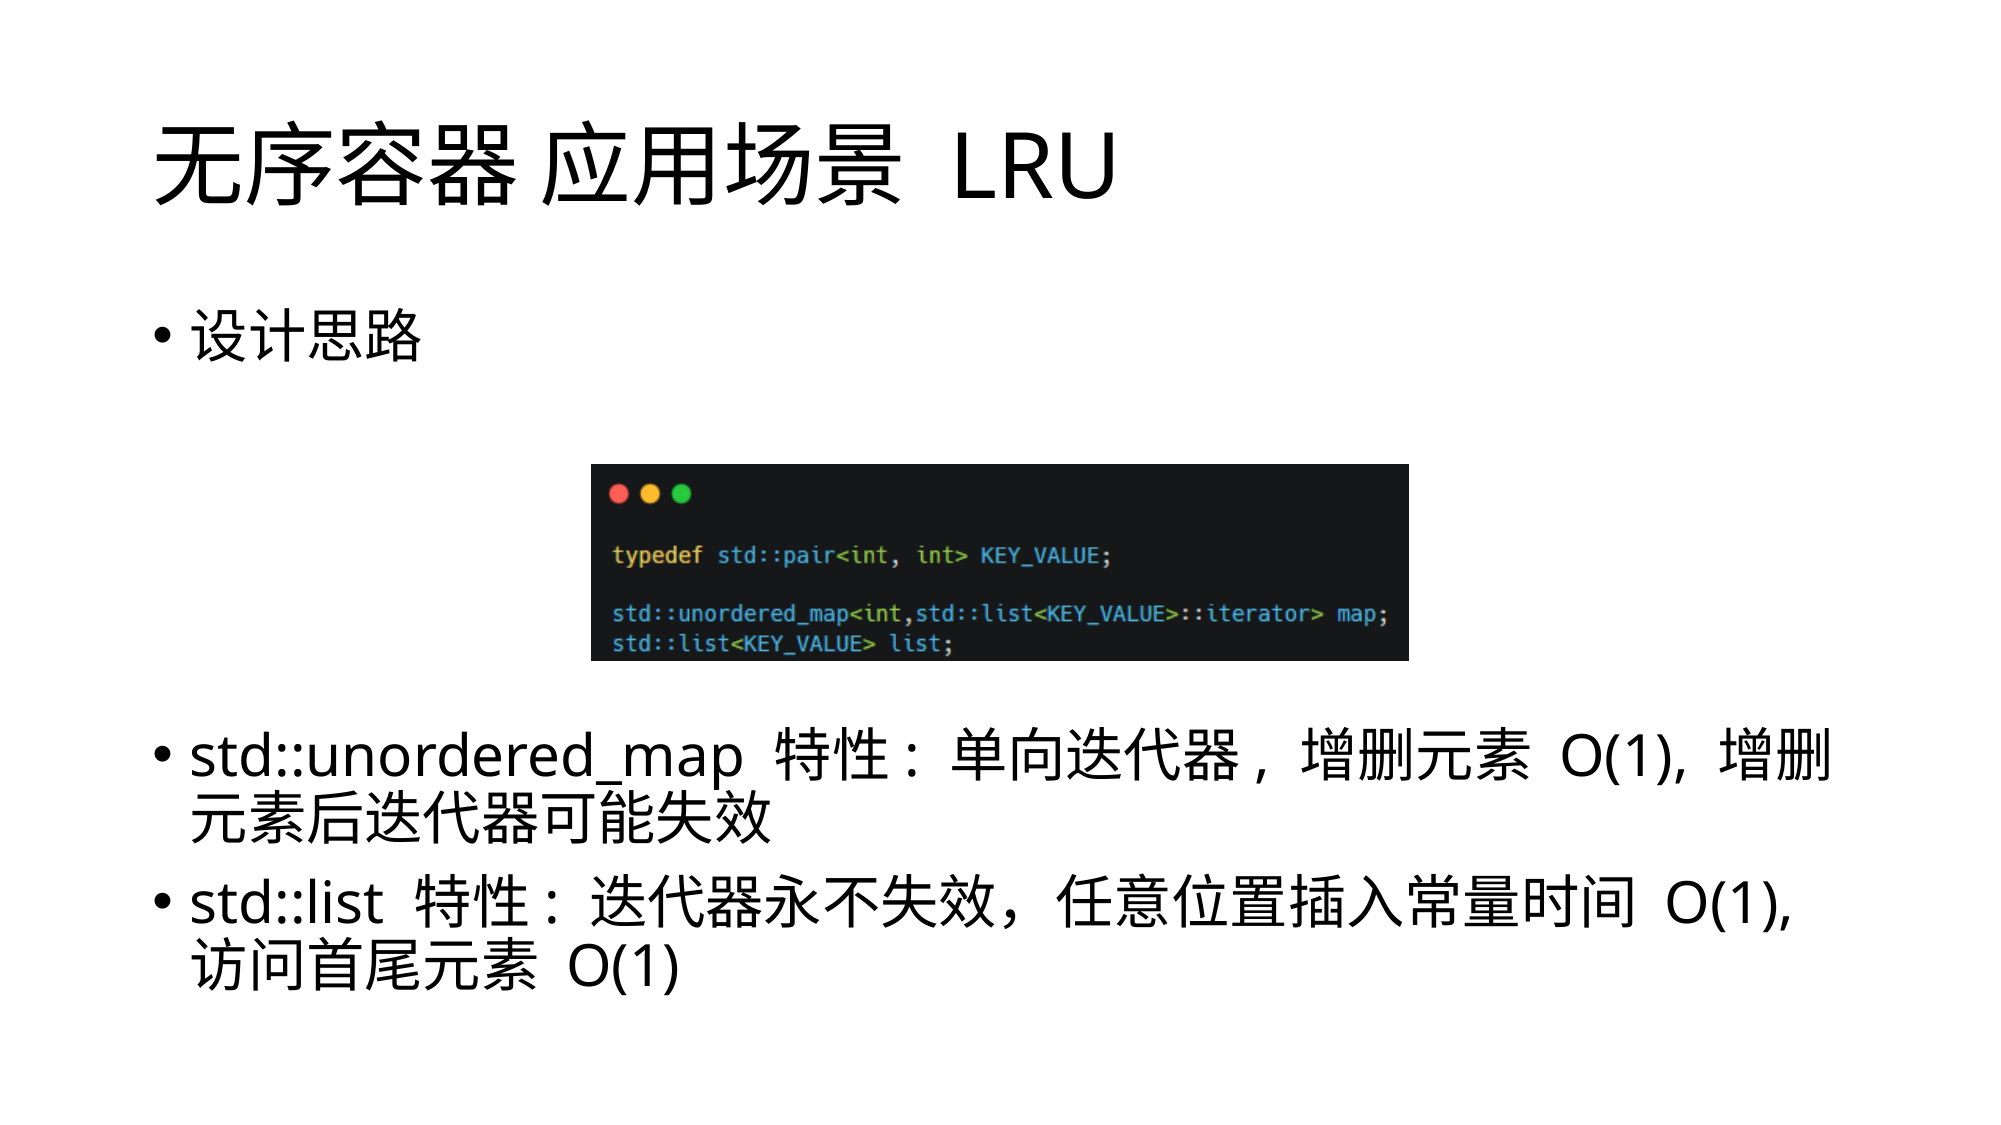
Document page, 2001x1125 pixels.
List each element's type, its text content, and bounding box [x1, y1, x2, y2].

list 设计思路 std::unordered_map 特性: 单向迭代器, 增删元素 O(1), 增删元素后迭代器可能失效 std::list 特性: 迭代器永不失效，任意位置插入常量时间 O(1), 访问首尾元素 O(1) [137, 299, 1863, 1014]
title 无序容器 应用场景 LRU [137, 59, 1863, 278]
picture [591, 464, 1409, 661]
